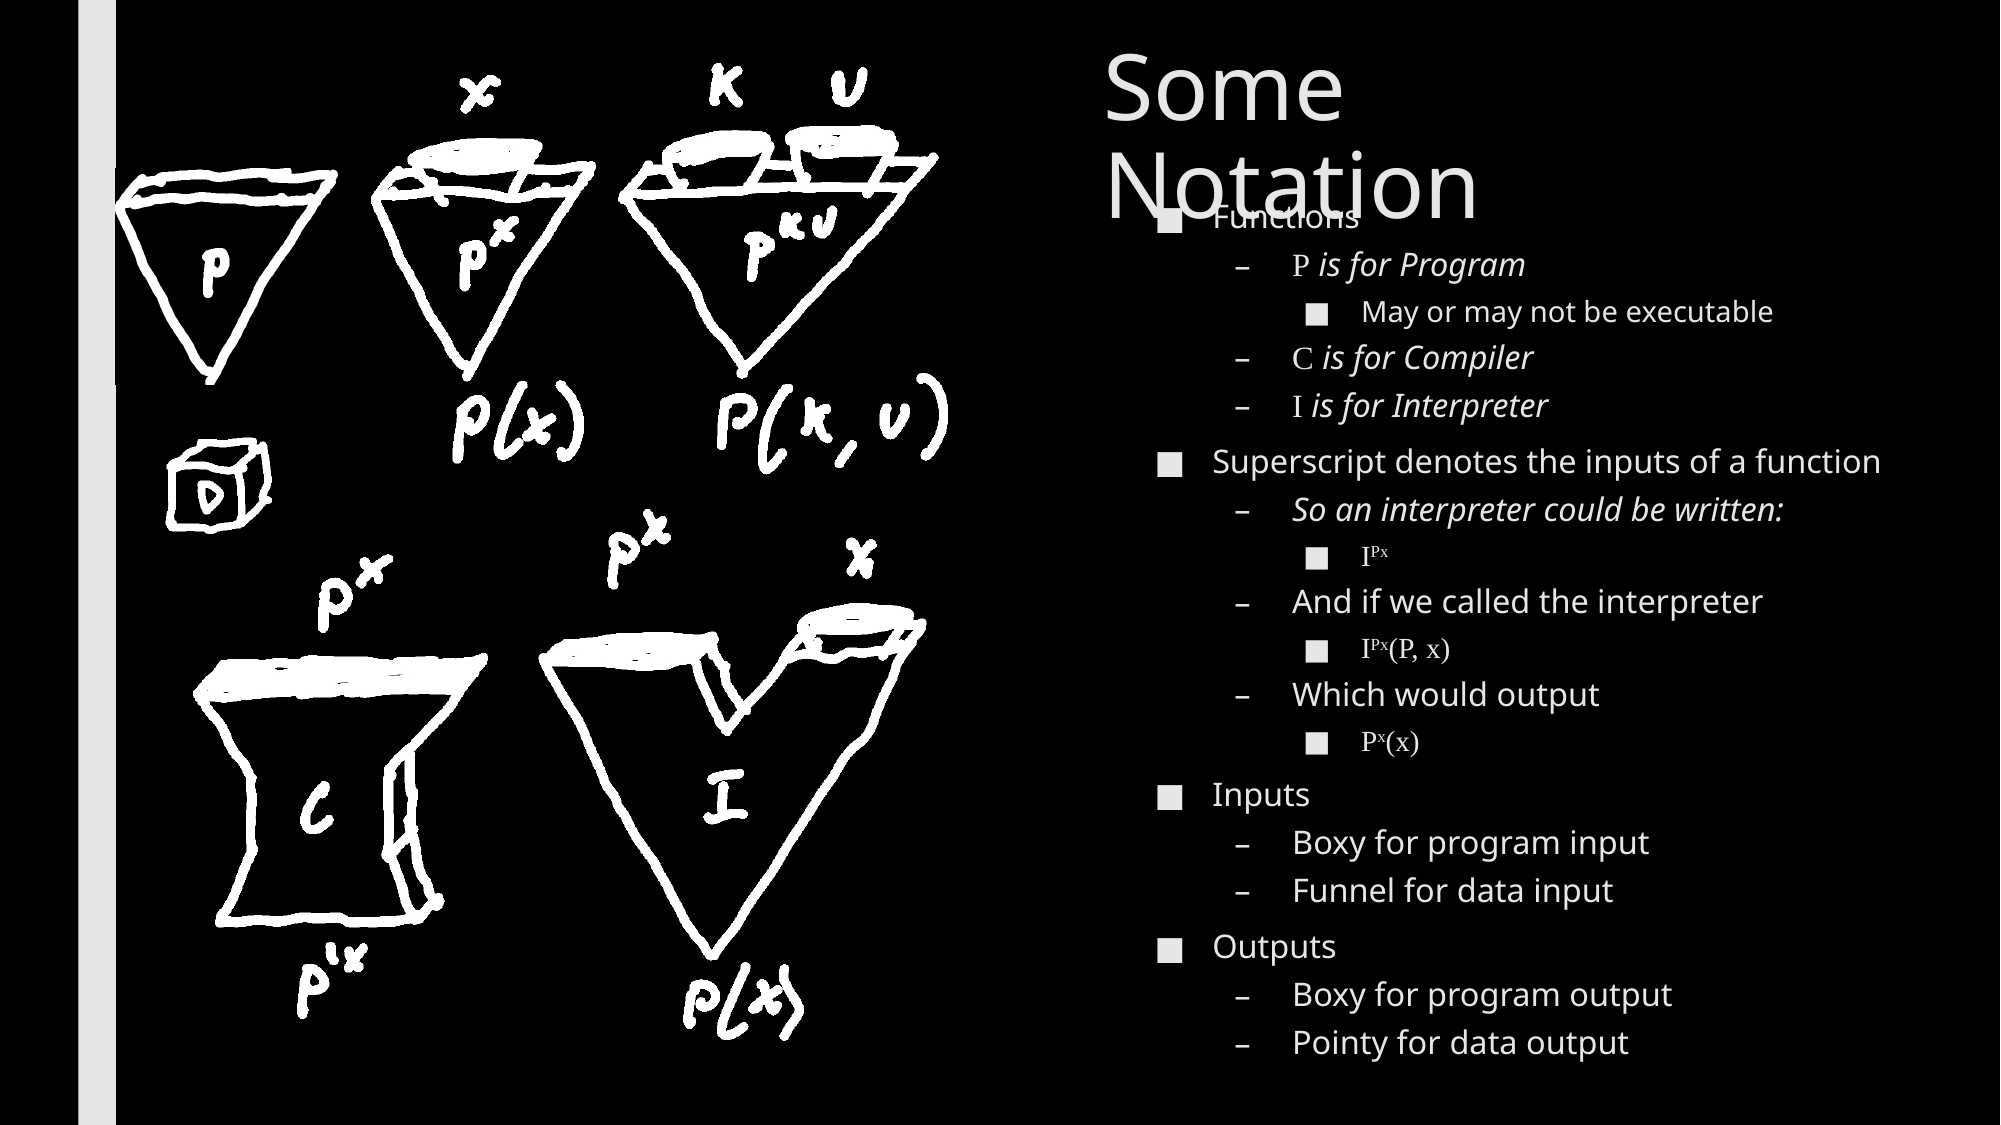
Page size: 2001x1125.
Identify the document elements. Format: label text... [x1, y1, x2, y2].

picture [115, 168, 338, 386]
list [368, 68, 605, 473]
picture [150, 428, 958, 1075]
picture [613, 55, 951, 476]
text_box Functions P is for Program May or may not be executable C is for Compiler I is for Interpreter Superscript denotes the inputs of a function So an interpreter could be written: IPx And if we called the interpreter IPx(P, x) Which would output Px(x) Inputs Boxy for program input Funnel for data input Outputs Boxy for program output Pointy for data output [1139, 192, 1934, 1075]
title Some Notation [1088, 34, 1764, 169]
